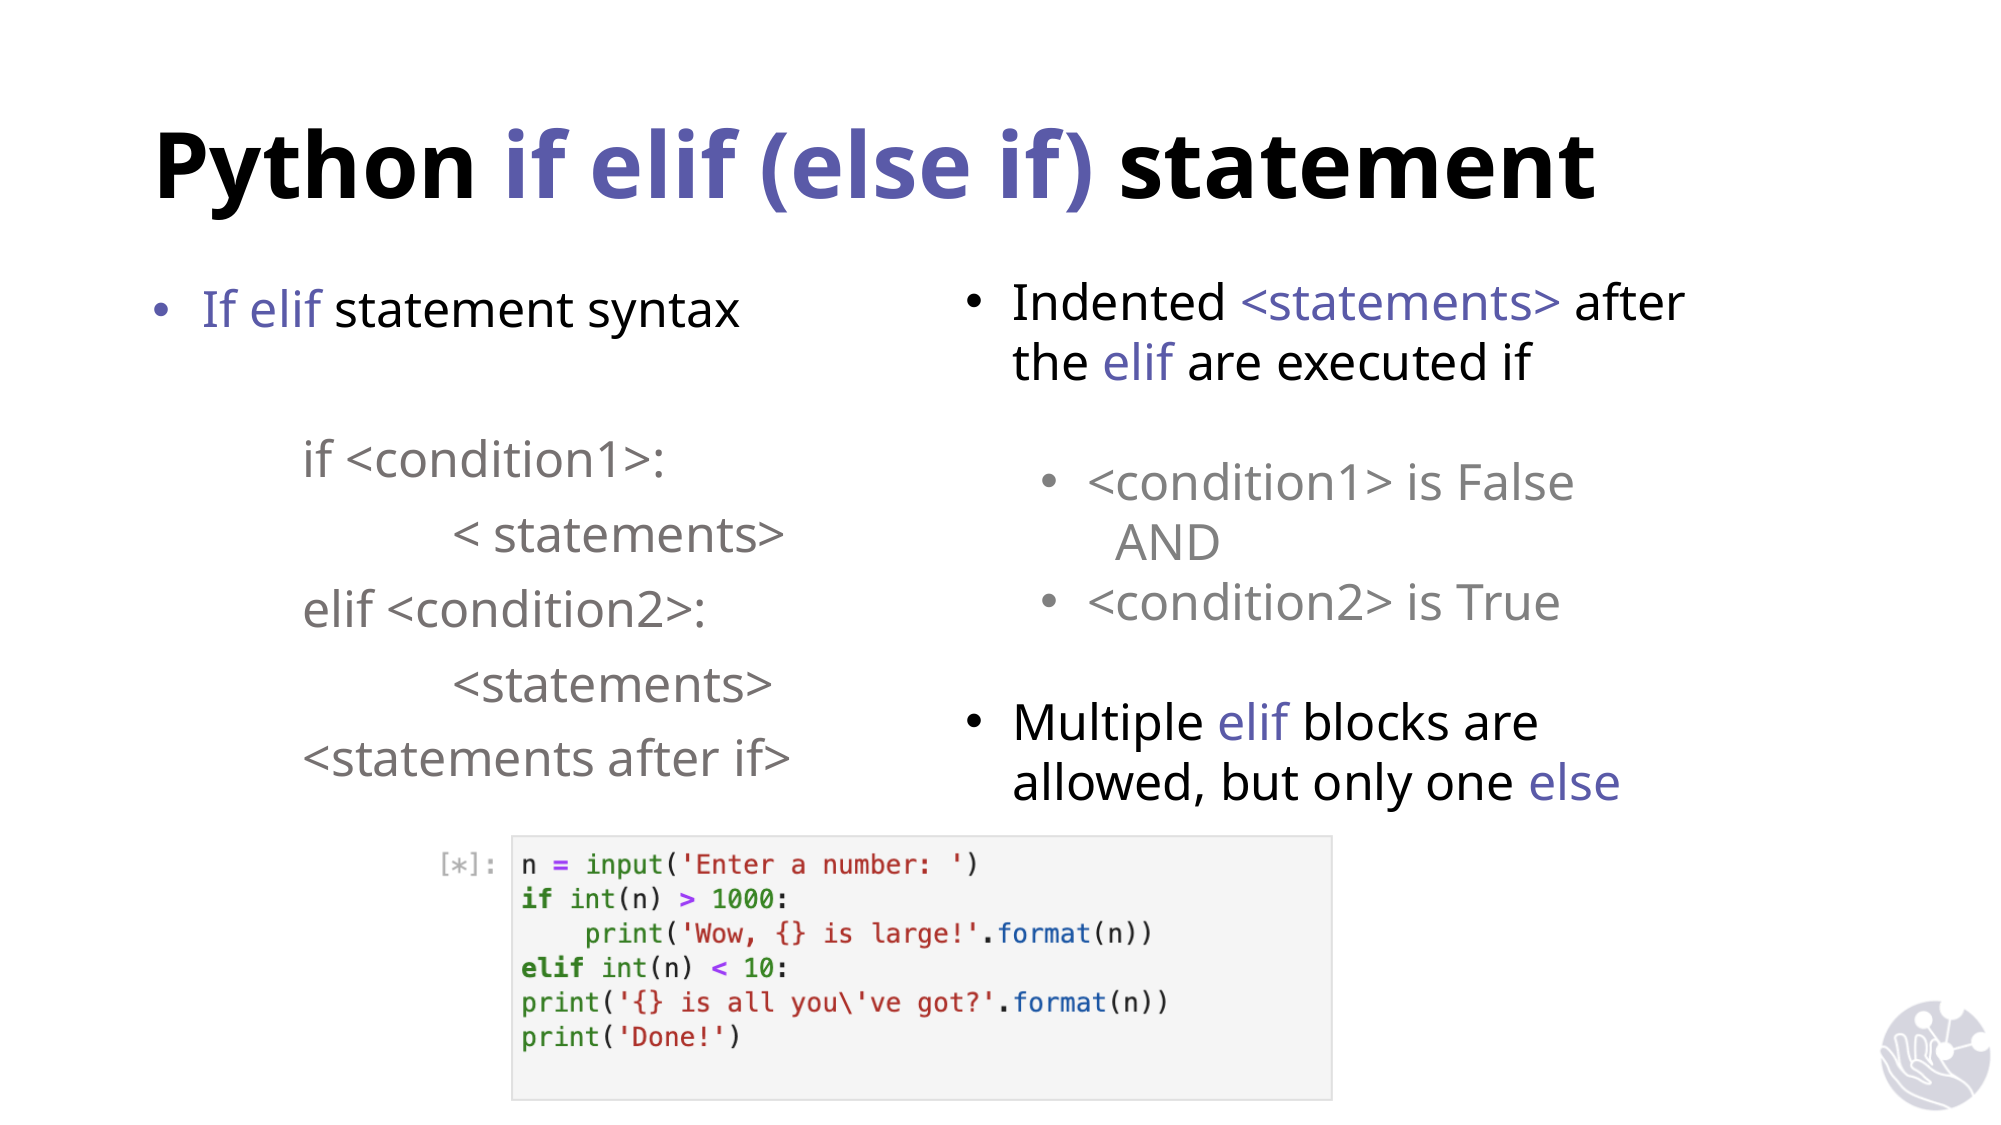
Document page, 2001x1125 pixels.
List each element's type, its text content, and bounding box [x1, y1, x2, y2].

picture [1866, 989, 1998, 1123]
list If elif statement syntax if <condition1>: < statements> elif <condition2>: <statements> <statements after if> [137, 277, 988, 992]
text_box Indented <statements> after the elif are executed if <condition1> is False AND <condition2> is True Multiple elif blocks are allowed, but only one else [950, 263, 1744, 818]
title Python if elif (else if) statement [137, 59, 1863, 278]
picture [423, 823, 1348, 1111]
